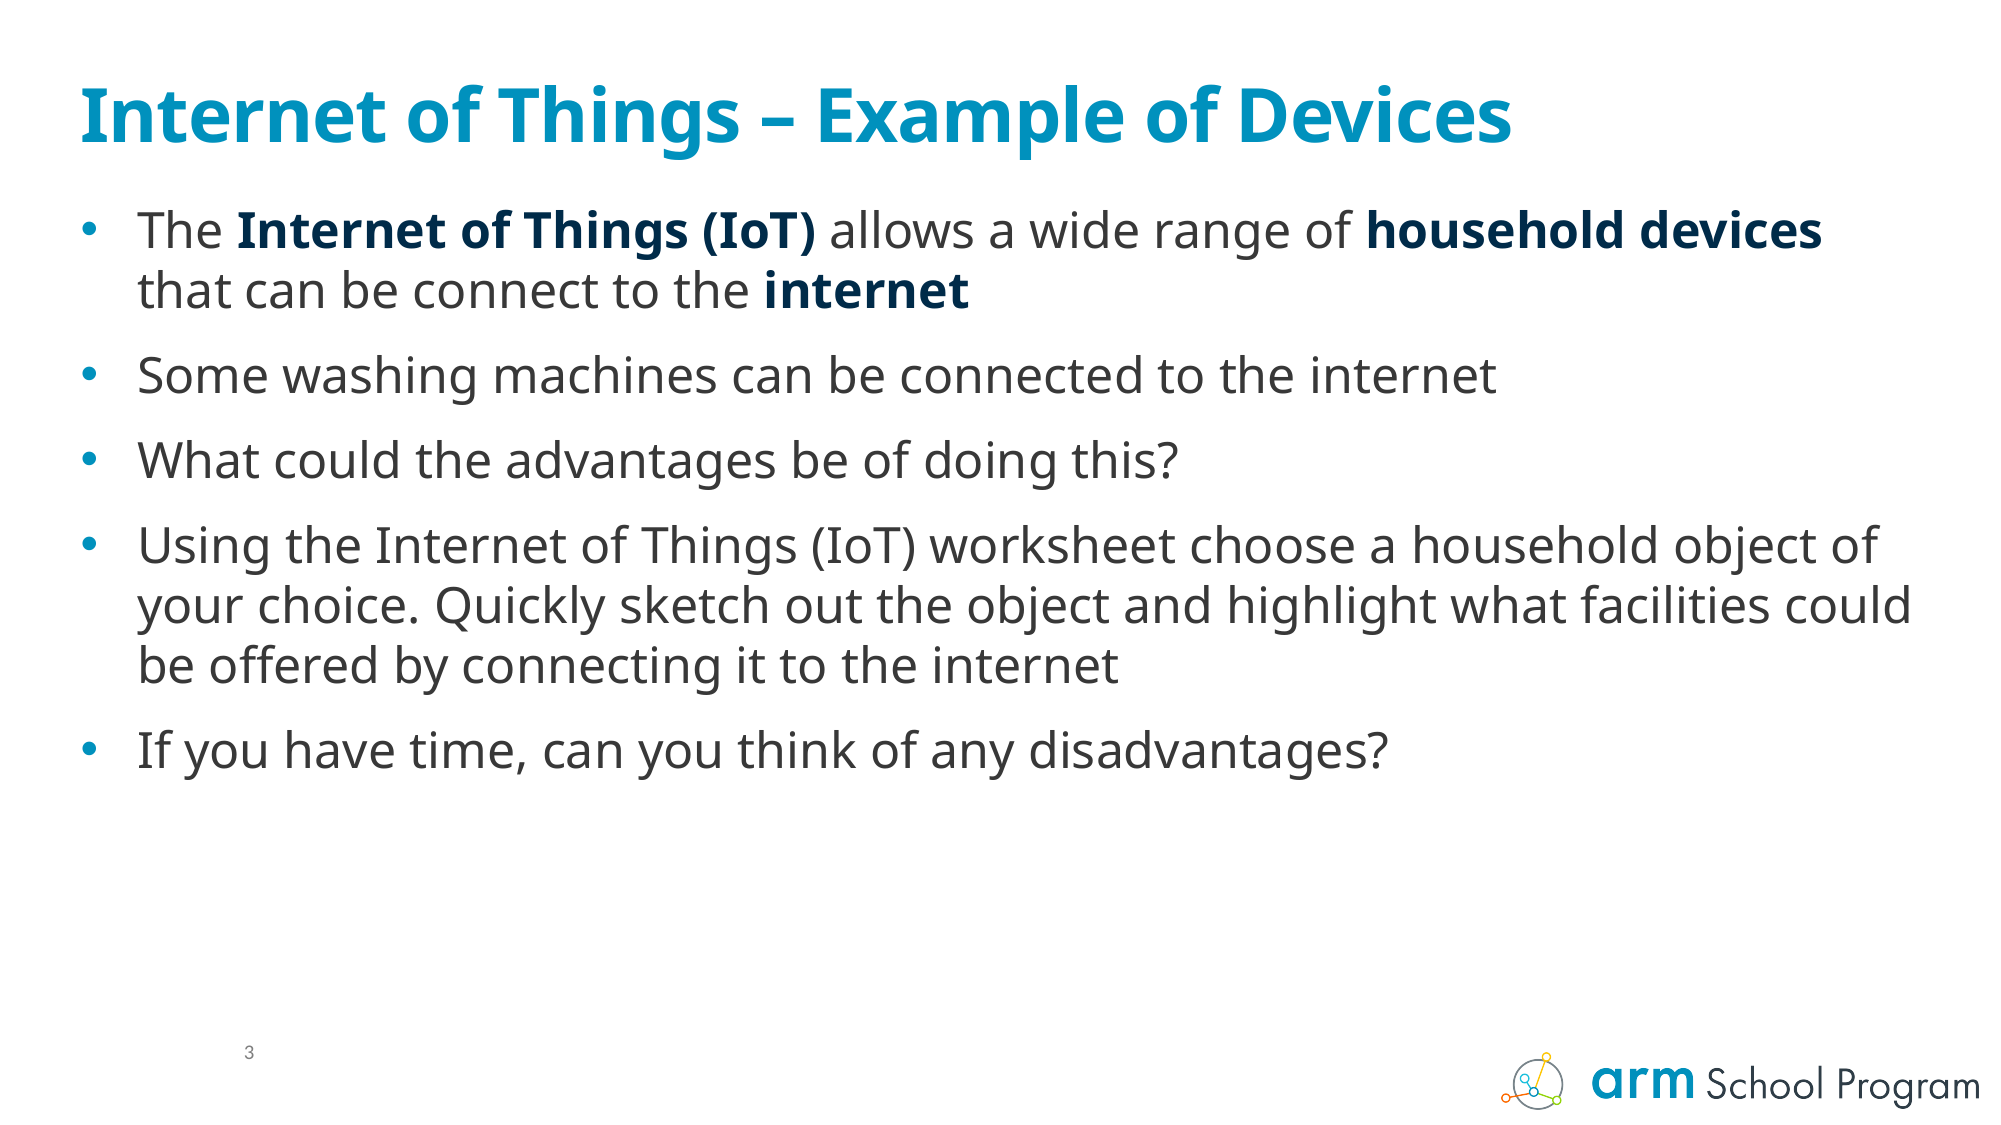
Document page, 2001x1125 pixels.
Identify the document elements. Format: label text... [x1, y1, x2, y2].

list The Internet of Things (IoT) allows a wide range of household devices that can be connect to the internet Some washing machines can be connected to the internet What could the advantages be of doing this? Using the Internet of Things (IoT) worksheet choose a household object of your choice. Quickly sketch out the object and highlight what facilities could be offered by connecting it to the internet If you have time, can you think of any disadvantages? [80, 198, 1915, 953]
title Internet of Things – Example of Devices [80, 48, 1915, 158]
picture [1501, 1052, 1979, 1110]
